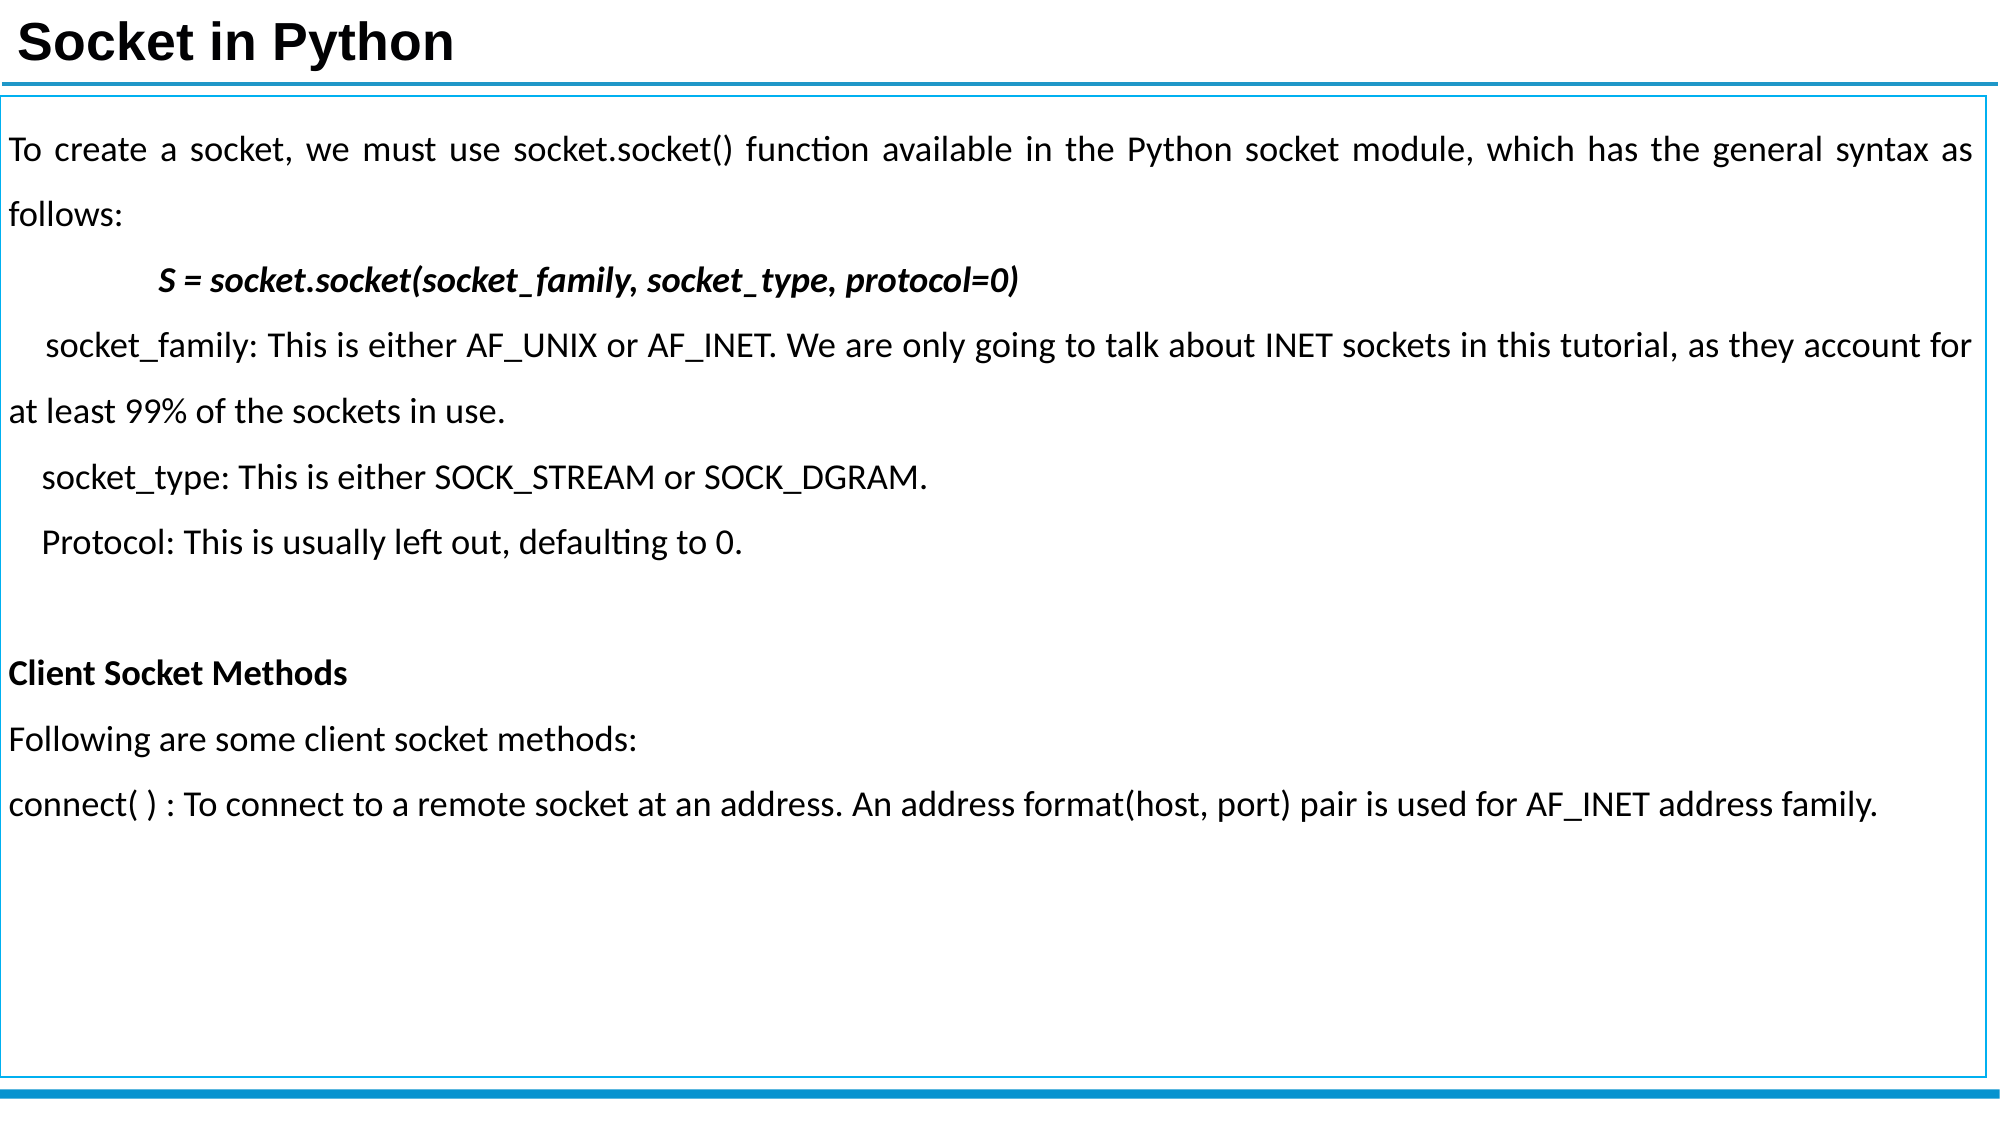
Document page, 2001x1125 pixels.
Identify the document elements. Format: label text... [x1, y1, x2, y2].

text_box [0, 96, 1986, 1078]
text_box [0, 1089, 2000, 1099]
text_box Socket in Python [14, 7, 1198, 72]
